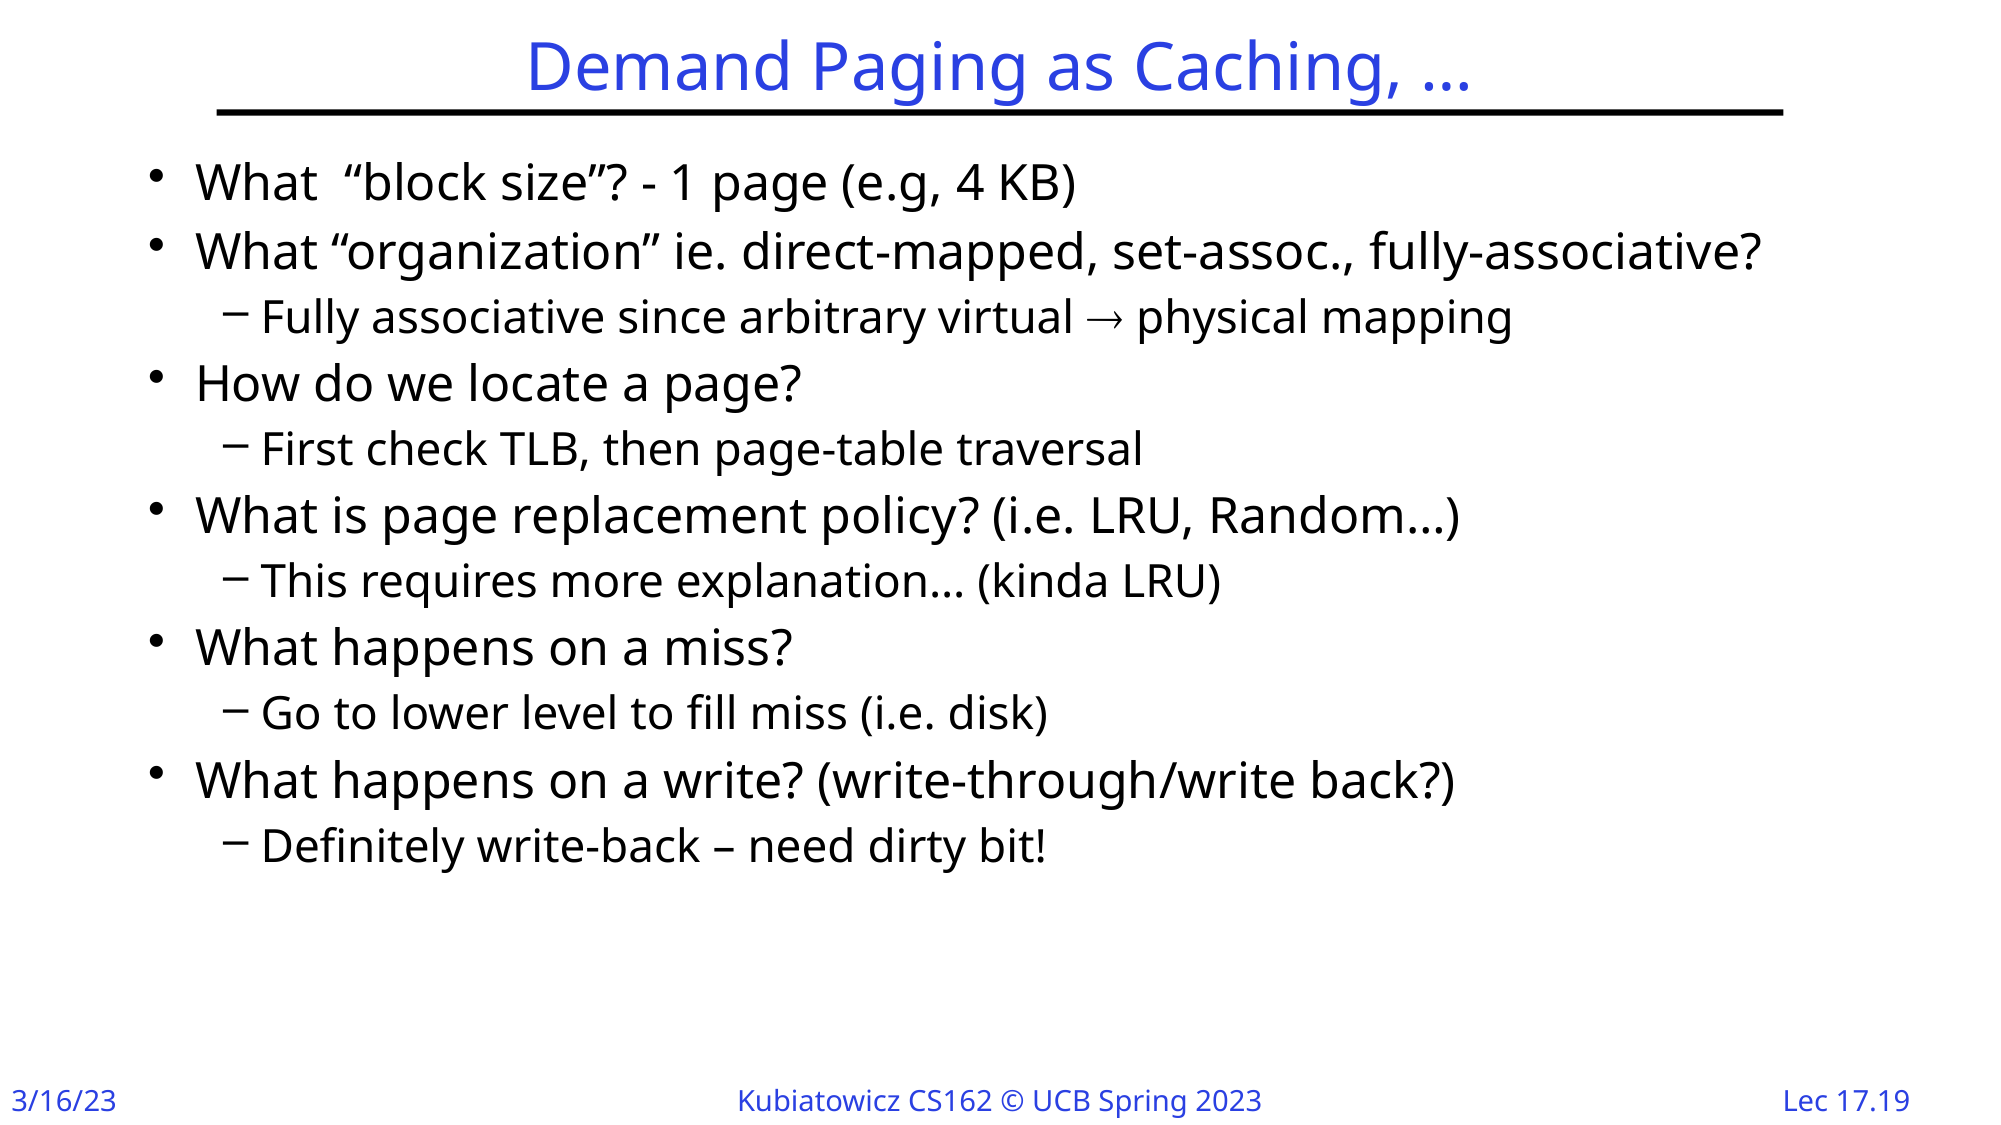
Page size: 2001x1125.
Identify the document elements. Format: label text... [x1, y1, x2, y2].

title Demand Paging as Caching, … [216, 24, 1784, 113]
list What “block size”? - 1 page (e.g, 4 KB) What “organization” ie. direct-mapped, set-assoc., fully-associative? Fully associative since arbitrary virtual  physical mapping How do we locate a page? First check TLB, then page-table traversal What is page replacement policy? (i.e. LRU, Random…) This requires more explanation… (kinda LRU) What happens on a miss? Go to lower level to fill miss (i.e. disk) What happens on a write? (write-through/write back?) Definitely write-back – need dirty bit! [133, 149, 1867, 988]
